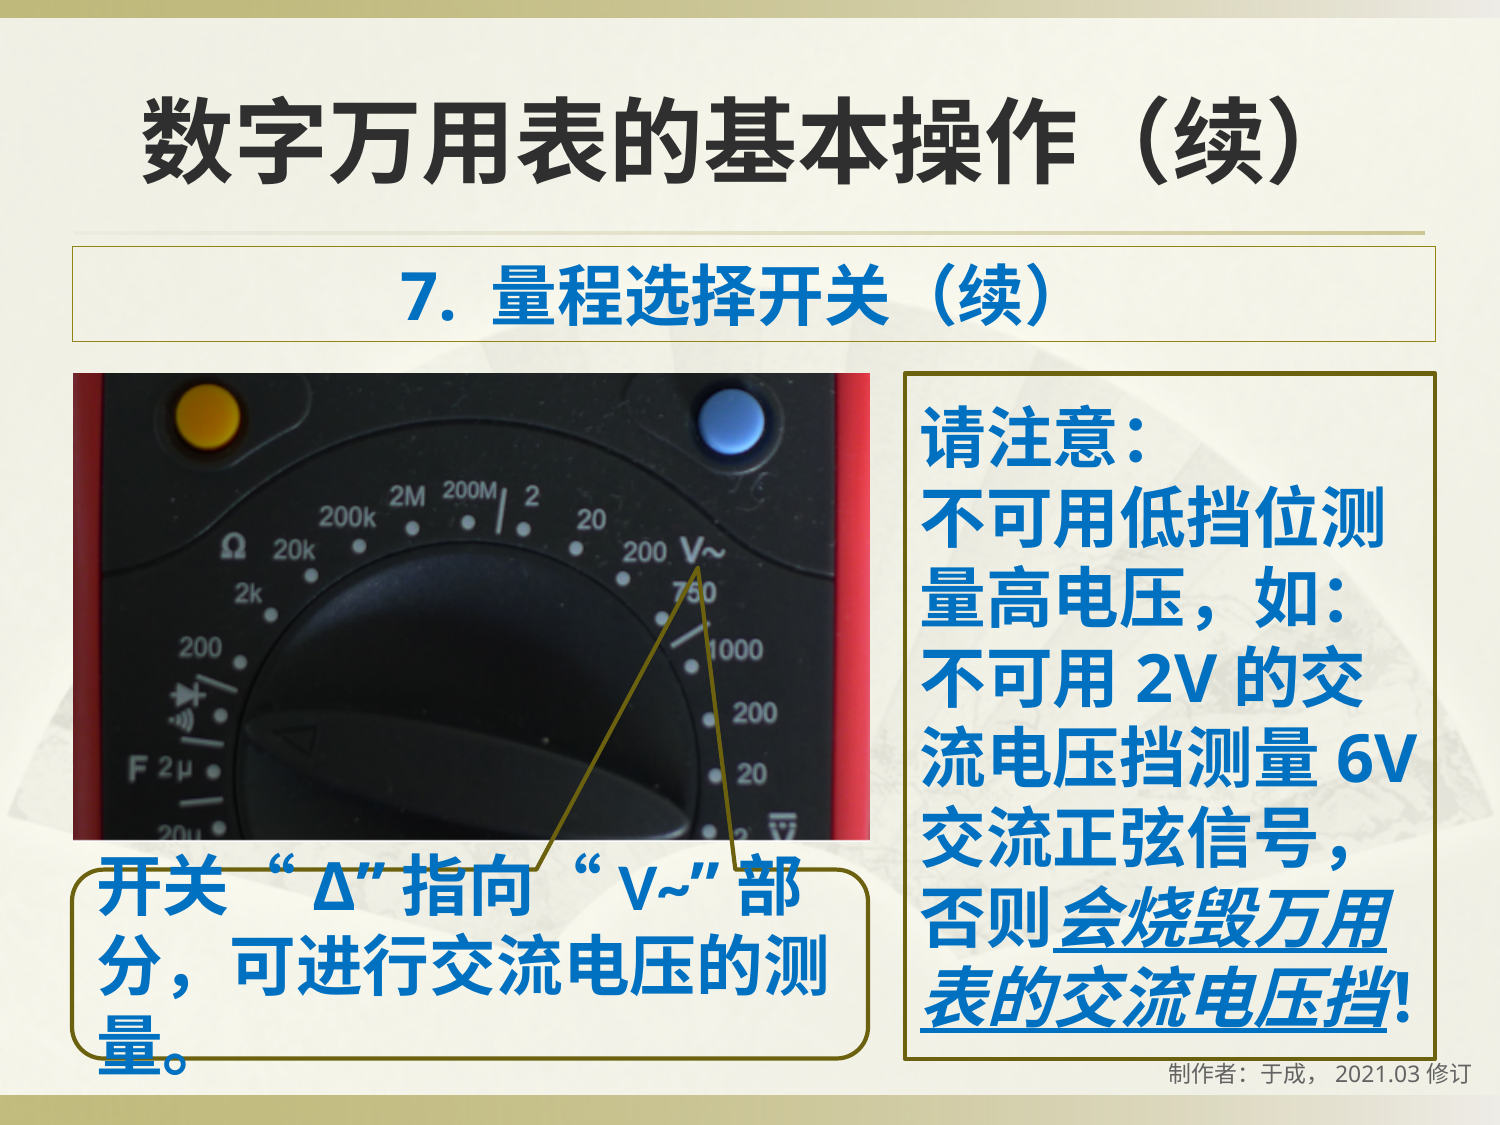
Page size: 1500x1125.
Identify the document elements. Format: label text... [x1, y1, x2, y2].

text_box 请注意： 不可用低挡位测量高电压，如：不可用2V的交流电压挡测量6V交流正弦信号，否则会烧毁万用表的交流电压挡！ [903, 371, 1437, 1061]
title 数字万用表的基本操作（续） [0, 45, 1500, 233]
footer 制作者：于成，2021.03修订 [874, 1050, 1487, 1097]
text_box 开关“Δ”指向“V~”部分，可进行交流电压的测量。 [69, 850, 871, 1061]
picture [73, 372, 871, 842]
text_box 7. 量程选择开关（续） [72, 246, 1436, 342]
